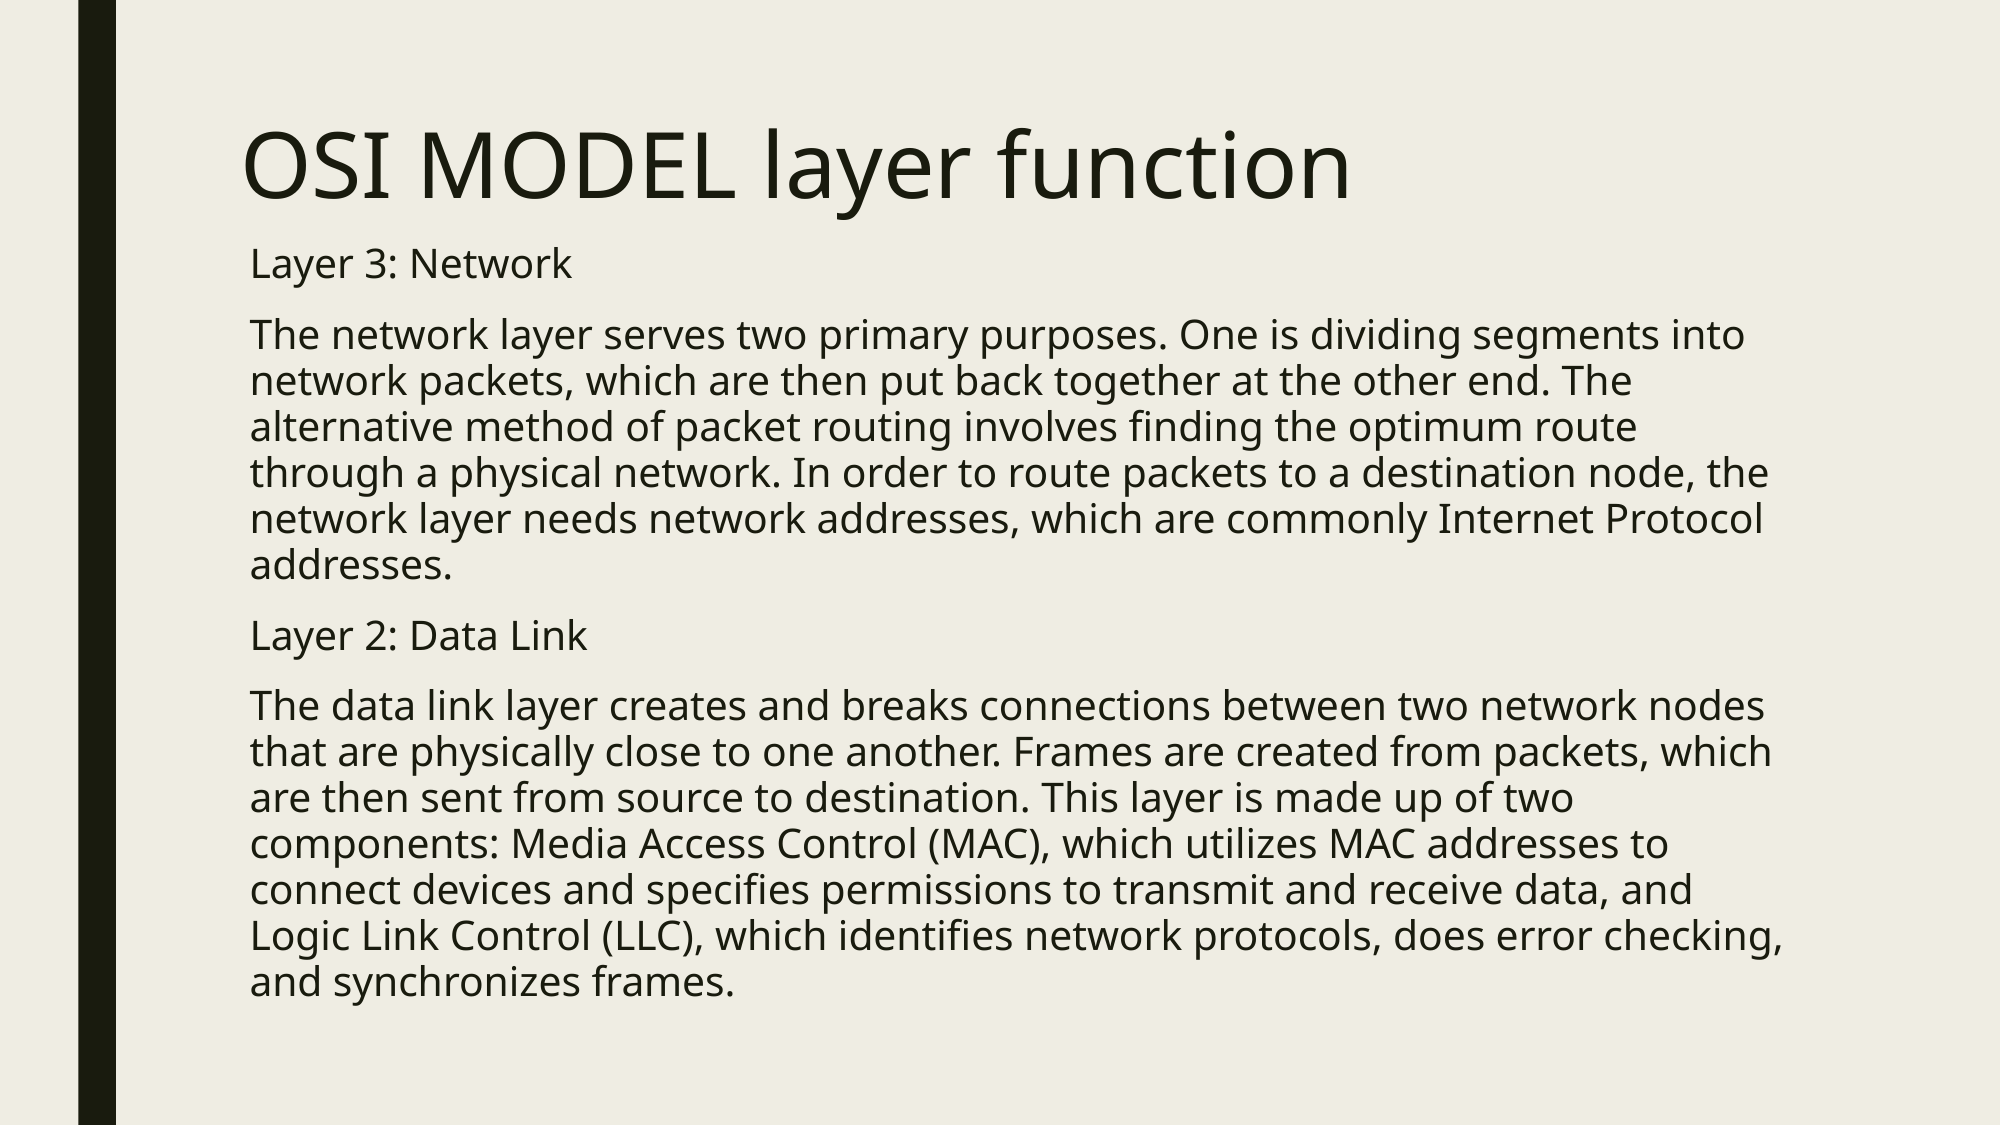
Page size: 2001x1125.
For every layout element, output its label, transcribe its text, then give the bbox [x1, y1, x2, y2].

title OSI MODEL layer function [225, 112, 1800, 357]
list Layer 3: Network The network layer serves two primary purposes. One is dividing segments into network packets, which are then put back together at the other end. The alternative method of packet routing involves finding the optimum route through a physical network. In order to route packets to a destination node, the network layer needs network addresses, which are commonly Internet Protocol addresses. Layer 2: Data Link The data link layer creates and breaks connections between two network nodes that are physically close to one another. Frames are created from packets, which are then sent from source to destination. This layer is made up of two components: Media Access Control (MAC), which utilizes MAC addresses to connect devices and specifies permissions to transmit and receive data, and Logic Link Control (LLC), which identifies network protocols, does error checking, and synchronizes frames. [234, 234, 1810, 1015]
